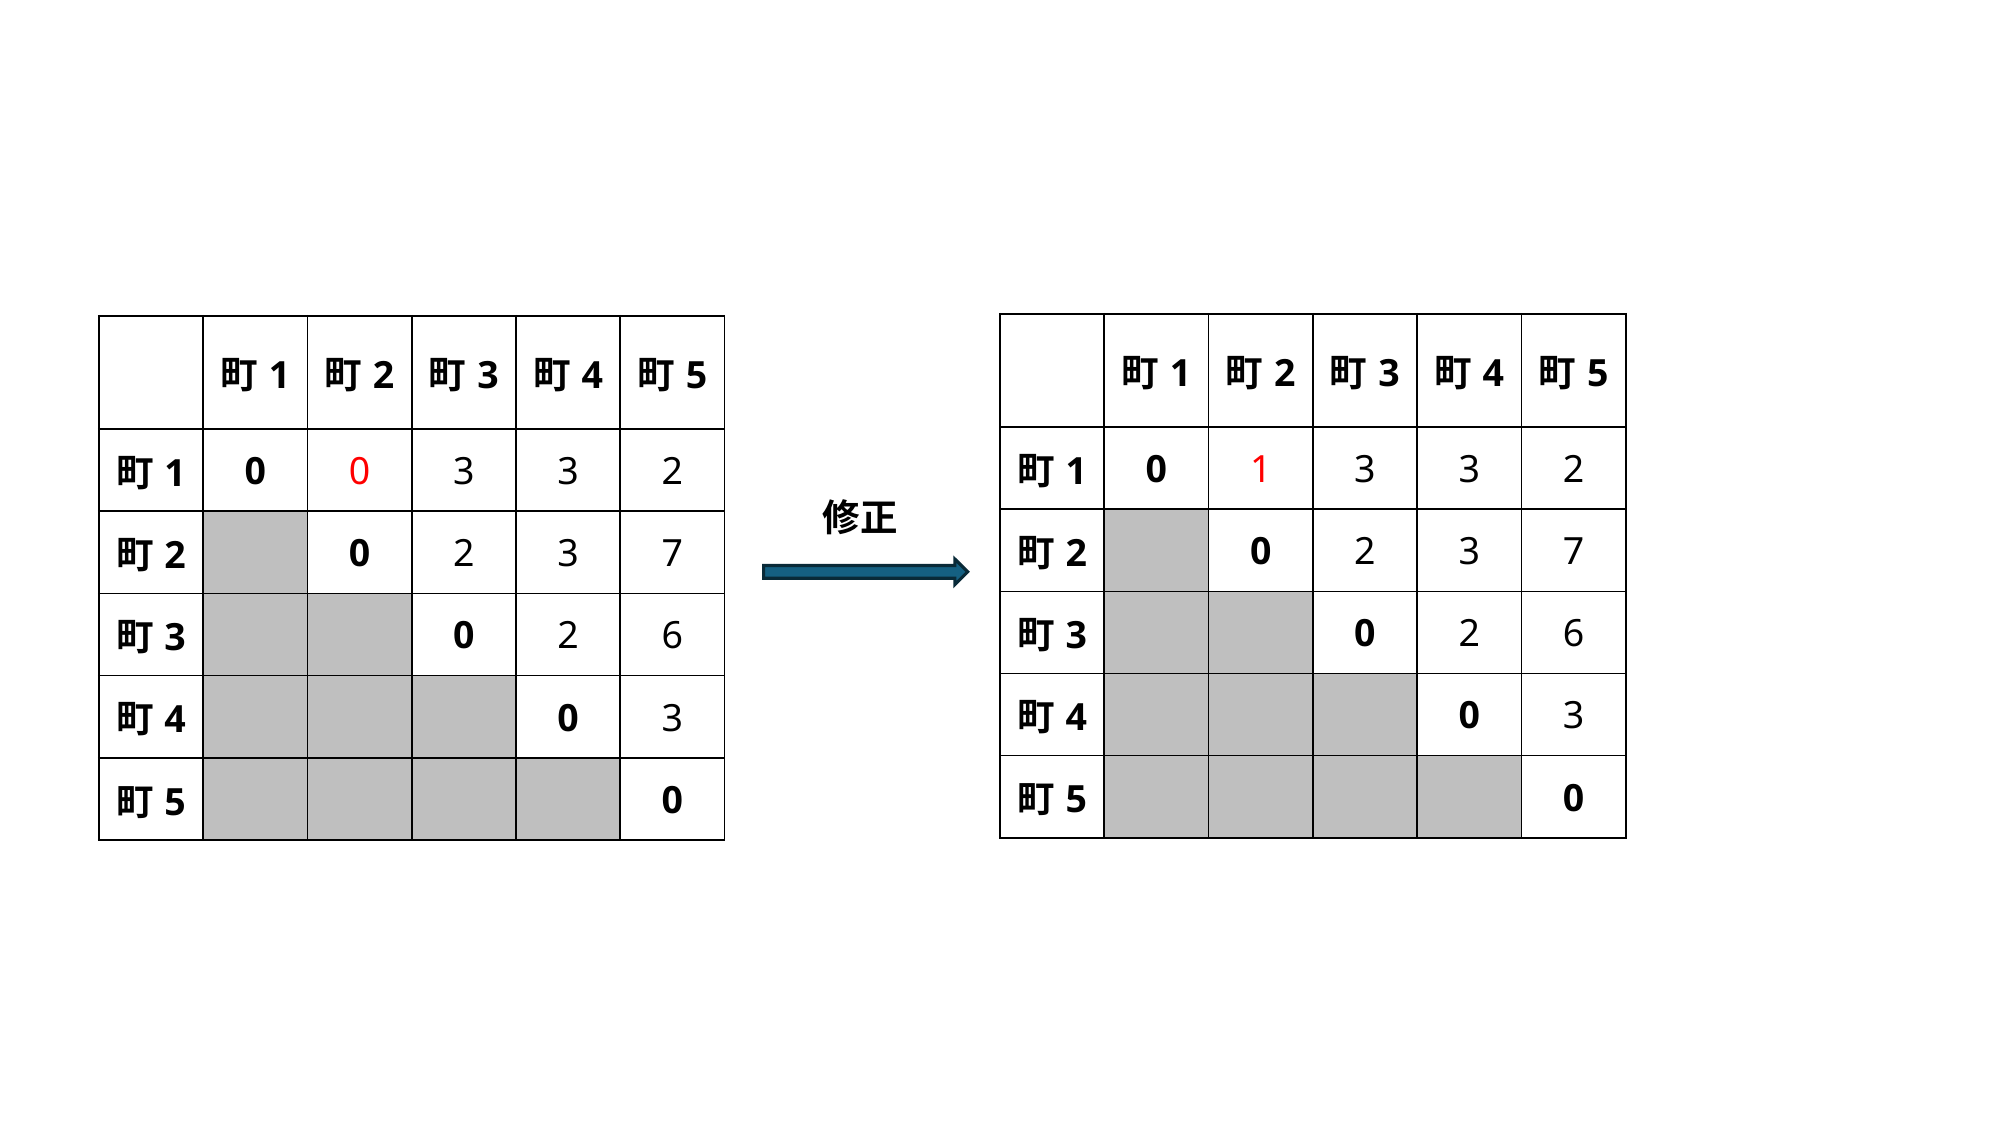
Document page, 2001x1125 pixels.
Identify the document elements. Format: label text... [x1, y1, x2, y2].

table_cell 3 [413, 430, 515, 510]
table_cell 0 [204, 430, 307, 510]
table_cell [204, 759, 307, 839]
table_cell 2 [1418, 592, 1521, 673]
table_header 町2 [1209, 315, 1312, 426]
table_cell [204, 512, 307, 593]
table_cell 0 [1522, 756, 1625, 837]
table_cell [204, 594, 307, 675]
text_box 修正 [807, 486, 915, 547]
table_cell 0 [621, 759, 724, 839]
table_cell 0 [413, 594, 515, 675]
table_cell 町4 [1001, 674, 1103, 755]
table_cell 2 [1314, 510, 1416, 591]
table_cell 0 [308, 512, 411, 593]
table_cell 町4 [100, 676, 202, 757]
table_header 町3 [1314, 315, 1416, 426]
table_cell 町1 [1001, 428, 1103, 508]
table_cell 6 [621, 594, 724, 675]
table_cell 町3 [100, 594, 202, 675]
table_cell [1105, 510, 1208, 591]
table_cell 3 [517, 430, 619, 510]
table_cell 7 [1522, 510, 1625, 591]
table_header 町4 [517, 317, 619, 428]
table_cell 0 [517, 676, 619, 757]
table_cell 3 [517, 512, 619, 593]
table_cell 0 [1105, 428, 1208, 508]
table_cell 3 [1418, 428, 1521, 508]
table_cell [1418, 756, 1521, 837]
table_cell 3 [621, 676, 724, 757]
table_cell [1105, 756, 1208, 837]
text_box [762, 555, 970, 589]
table_header 町1 [204, 317, 307, 428]
table_cell 6 [1522, 592, 1625, 673]
table_cell [204, 676, 307, 757]
table_cell 3 [1314, 428, 1416, 508]
table_cell [413, 676, 515, 757]
table_cell [413, 759, 515, 839]
table_cell 2 [621, 430, 724, 510]
table_cell 町2 [100, 512, 202, 593]
table_cell 2 [413, 512, 515, 593]
table_header [100, 317, 202, 428]
table_header 町5 [621, 317, 724, 428]
table_cell 町3 [1001, 592, 1103, 673]
table_cell [308, 594, 411, 675]
table_cell 2 [1522, 428, 1625, 508]
table_cell [308, 676, 411, 757]
table_header 町4 [1418, 315, 1521, 426]
table_cell [1105, 674, 1208, 755]
table_cell 3 [1418, 510, 1521, 591]
table_cell 0 [308, 430, 411, 510]
table_cell 町2 [1001, 510, 1103, 591]
table_cell [1209, 756, 1312, 837]
table_cell 町5 [1001, 756, 1103, 837]
table_cell [1314, 756, 1416, 837]
table_header 町3 [413, 317, 515, 428]
table_header 町5 [1522, 315, 1625, 426]
table_cell [1209, 592, 1312, 673]
table_cell 1 [1209, 428, 1312, 508]
table_cell 0 [1314, 592, 1416, 673]
table_cell 7 [621, 512, 724, 593]
table_cell [1209, 674, 1312, 755]
table_cell 町1 [100, 430, 202, 510]
table_header 町2 [308, 317, 411, 428]
table_cell [517, 759, 619, 839]
table_header [1001, 315, 1103, 426]
table_header 町1 [1105, 315, 1208, 426]
table_cell 3 [1522, 674, 1625, 755]
table_cell [1105, 592, 1208, 673]
table_cell [308, 759, 411, 839]
table_cell 2 [517, 594, 619, 675]
table_cell 0 [1418, 674, 1521, 755]
table_cell [1314, 674, 1416, 755]
table_cell 0 [1209, 510, 1312, 591]
table_cell 町5 [100, 759, 202, 839]
